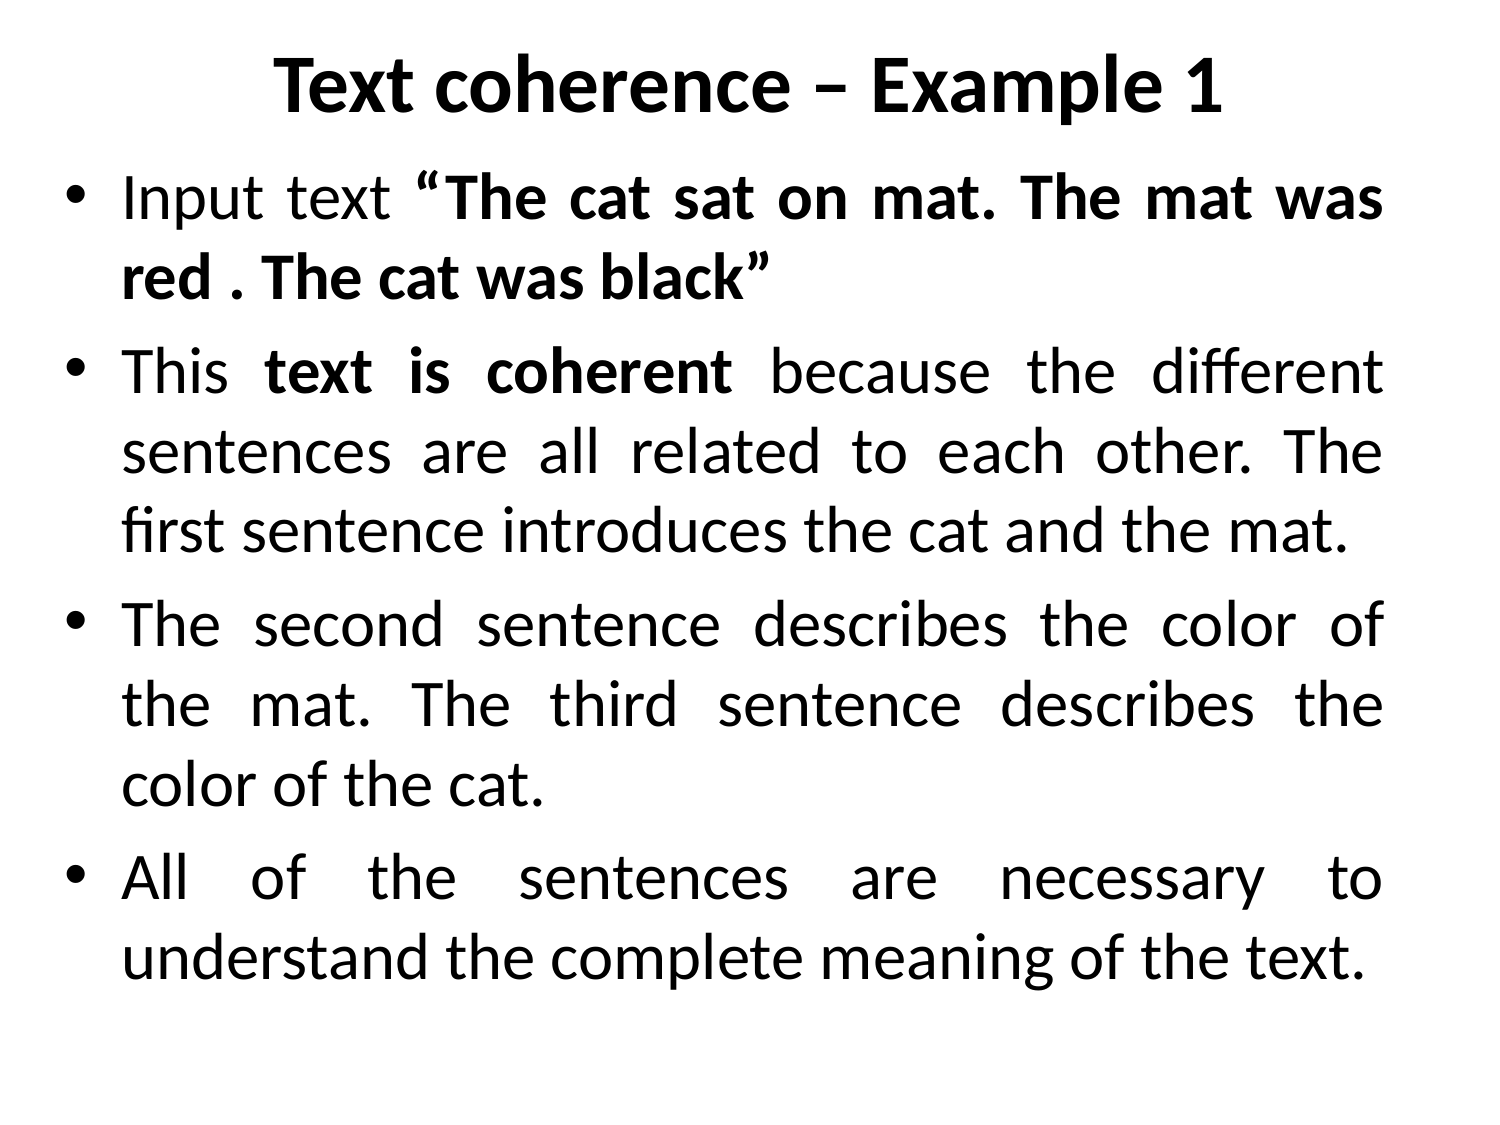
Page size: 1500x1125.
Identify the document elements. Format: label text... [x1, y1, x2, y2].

list Input text “The cat sat on mat. The mat was red . The cat was black” This text is coherent because the different sentences are all related to each other. The first sentence introduces the cat and the mat. The second sentence describes the color of the mat. The third sentence describes the color of the cat. All of the sentences are necessary to understand the complete meaning of the text. [49, 145, 1401, 889]
title Text coherence – Example 1 [74, 17, 1426, 142]
